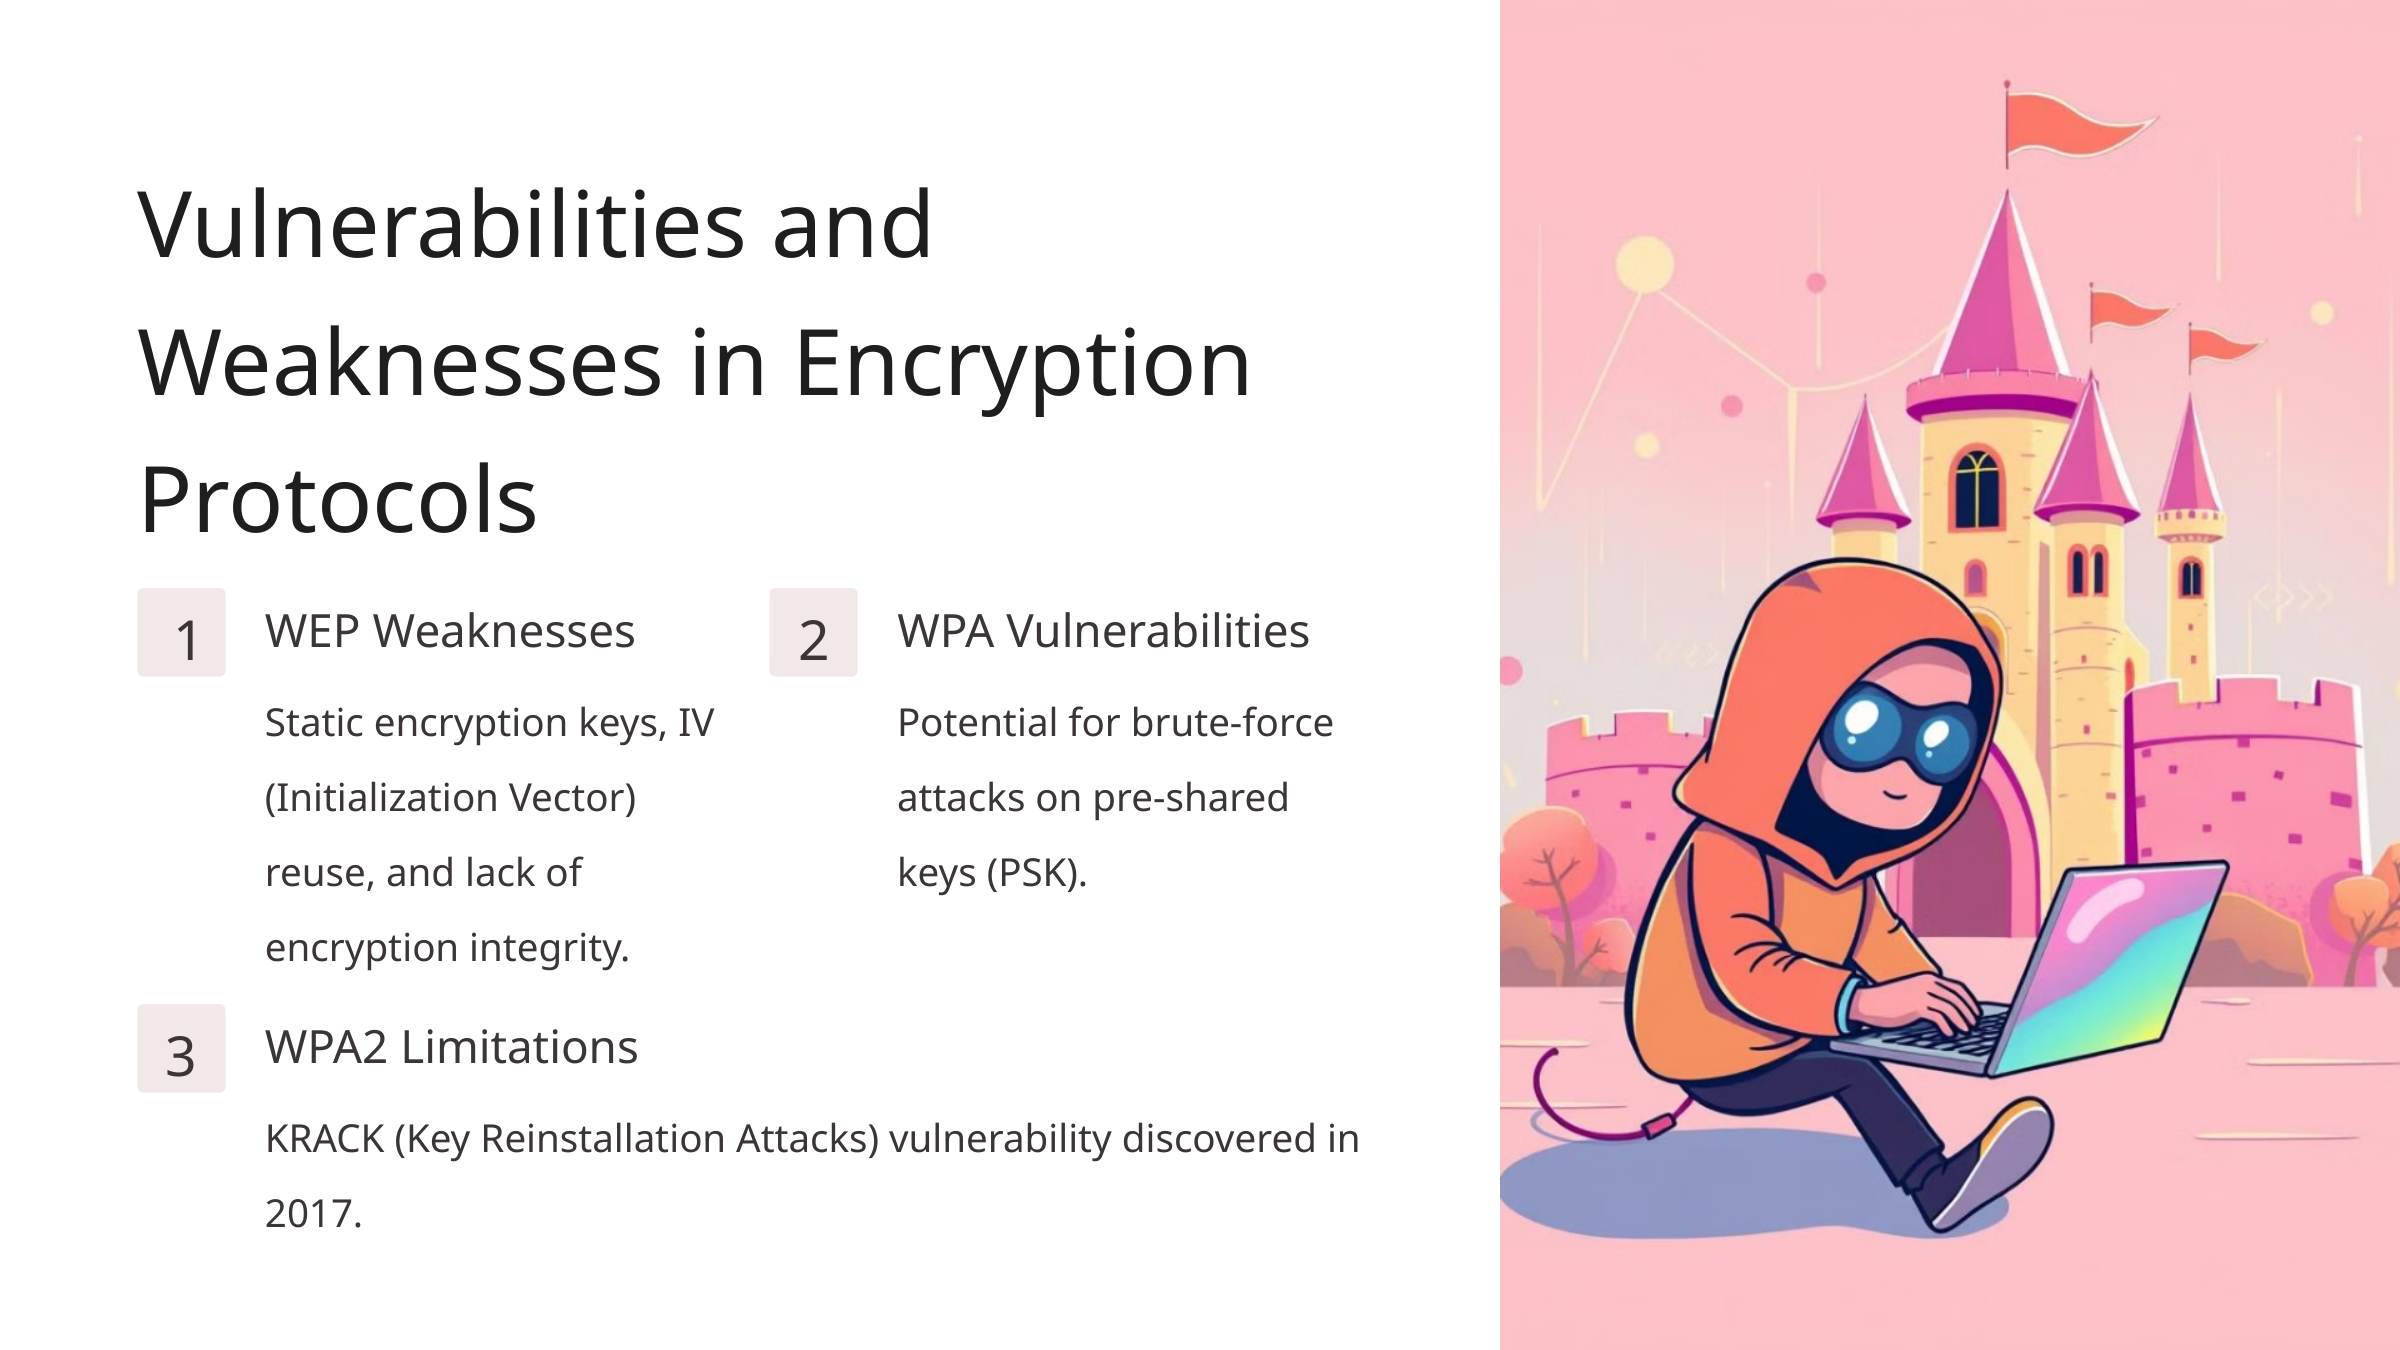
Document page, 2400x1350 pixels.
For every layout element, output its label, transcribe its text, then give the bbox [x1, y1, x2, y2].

text_box WEP Weaknesses [265, 588, 727, 646]
text_box 3 [165, 1020, 198, 1077]
text_box Static encryption keys, IV (Initialization Vector) reuse, and lack of encryption integrity. [264, 669, 731, 921]
text_box WPA Vulnerabilities [897, 588, 1360, 646]
picture [1499, 0, 2400, 1350]
text_box 2 [798, 604, 829, 661]
text_box Vulnerabilities and Weaknesses in Encryption Protocols [137, 138, 1363, 486]
text_box [137, 1004, 226, 1093]
text_box KRACK (Key Reinstallation Attacks) vulnerability discovered in 2017. [265, 1085, 1363, 1212]
text_box WPA2 Limitations [265, 1004, 727, 1062]
text_box Potential for brute-force attacks on pre-shared keys (PSK). [897, 669, 1363, 858]
text_box 1 [173, 604, 190, 661]
text_box [769, 588, 858, 677]
text_box [137, 588, 226, 677]
